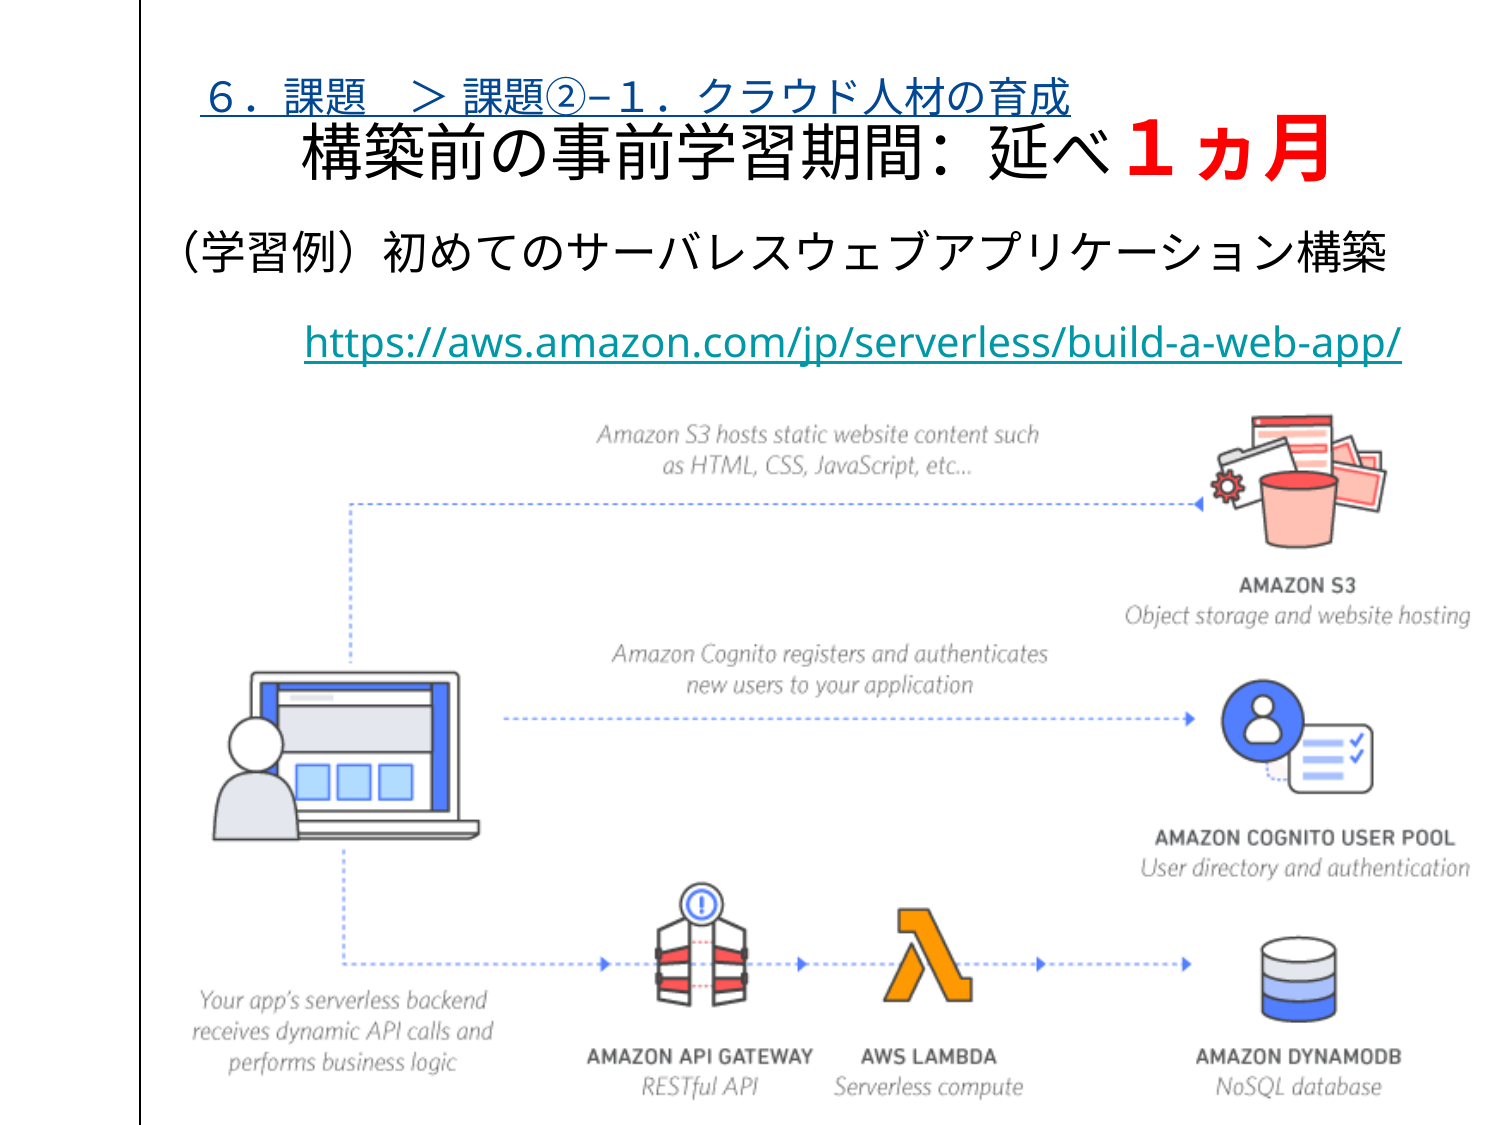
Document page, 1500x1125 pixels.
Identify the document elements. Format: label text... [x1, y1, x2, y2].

title ６．課題 ＞ 課題②−１．クラウド人材の育成 [200, 55, 1447, 85]
text_box 構築前の事前学習期間：延べ１ヵ月 （学習例）初めてのサーバレスウェブアプリケーション構築 https://aws.amazon.com/jp/serverless/build-a-web-app/ [139, 85, 1500, 400]
picture [155, 397, 1489, 1109]
